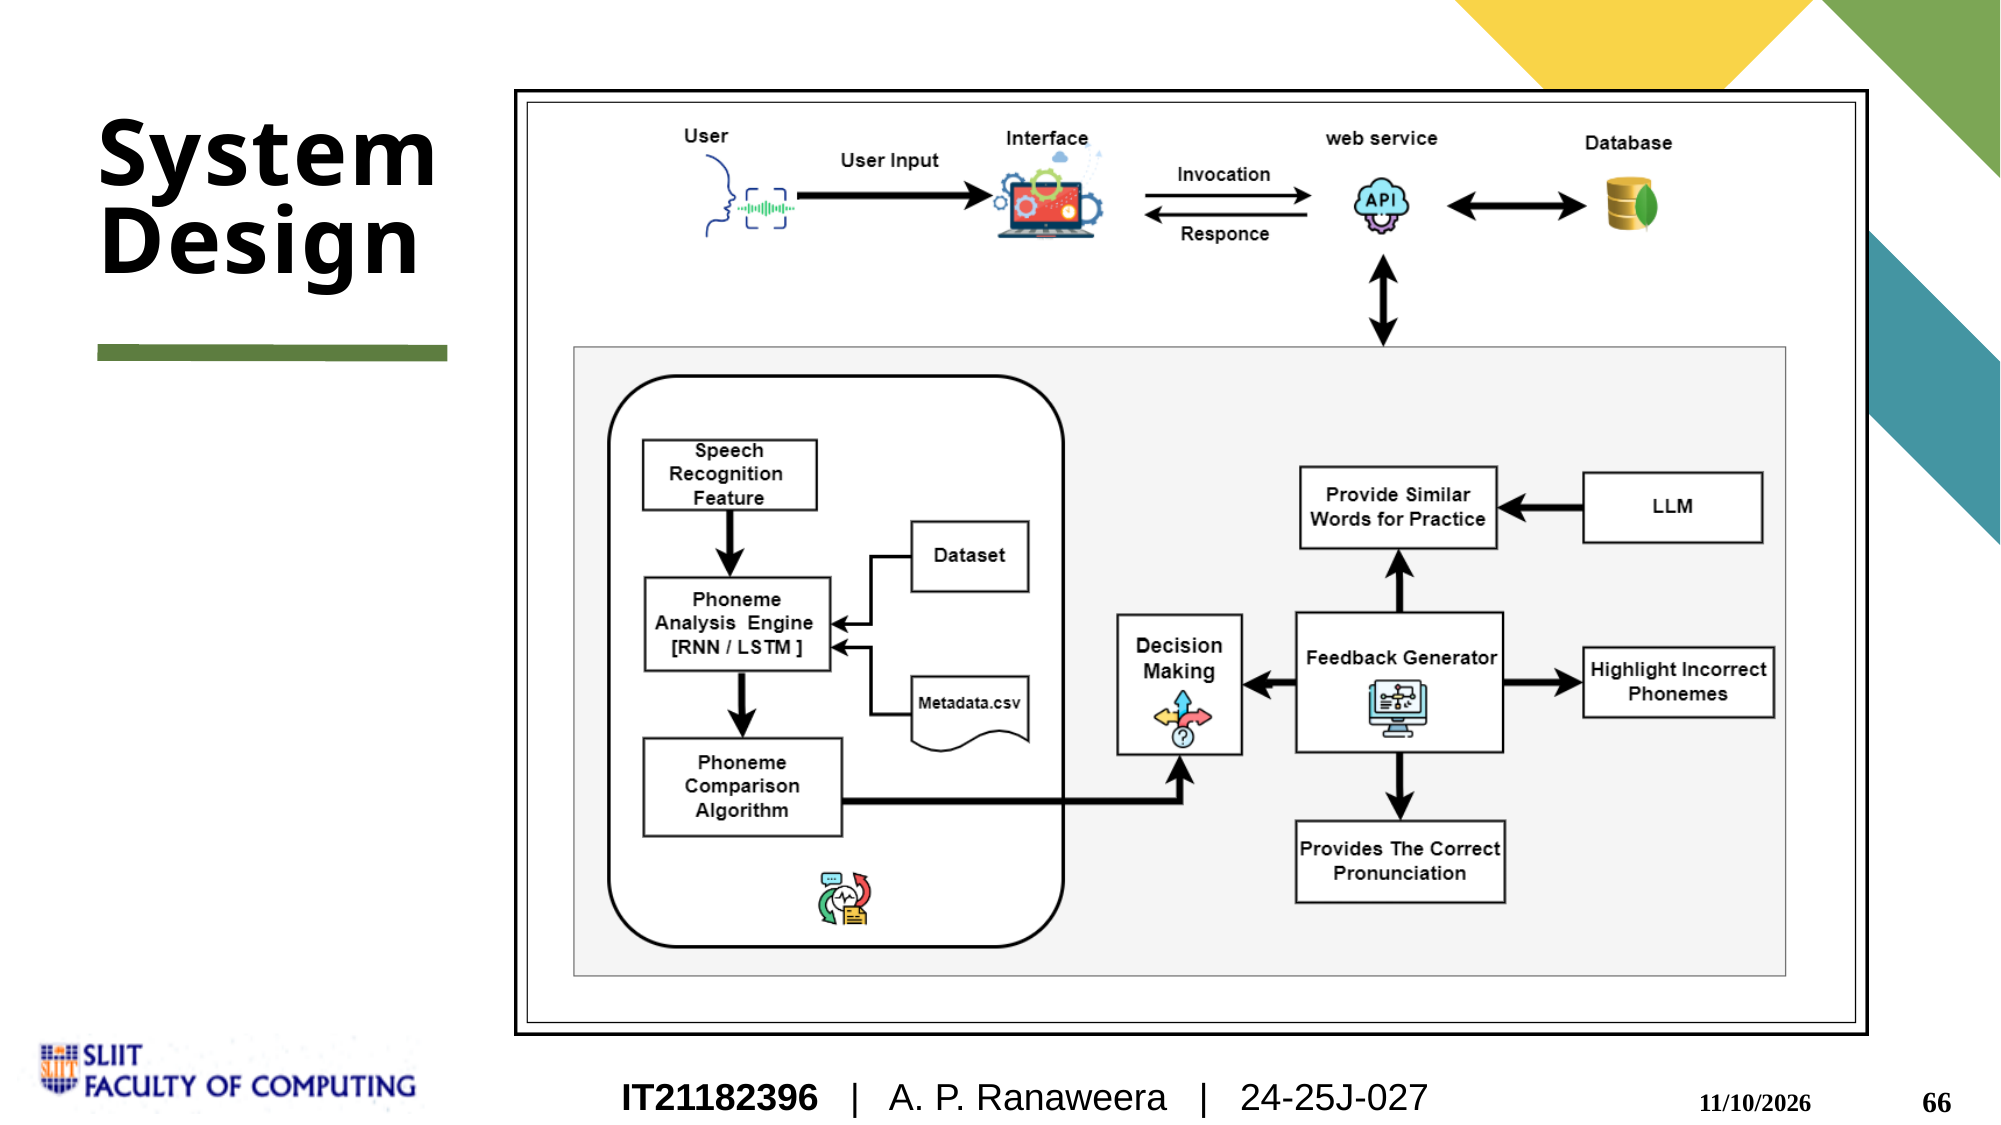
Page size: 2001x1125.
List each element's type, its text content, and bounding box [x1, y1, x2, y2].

text_box 66 [1907, 1076, 1994, 1117]
picture [514, 89, 1869, 1036]
text_box IT21182396 | A. P. Ranaweera | 24-25J-027 [465, 1064, 1585, 1125]
text_box 3/18/2025 [1684, 1079, 1900, 1120]
title System Design [97, 45, 1702, 291]
picture [17, 1024, 428, 1114]
